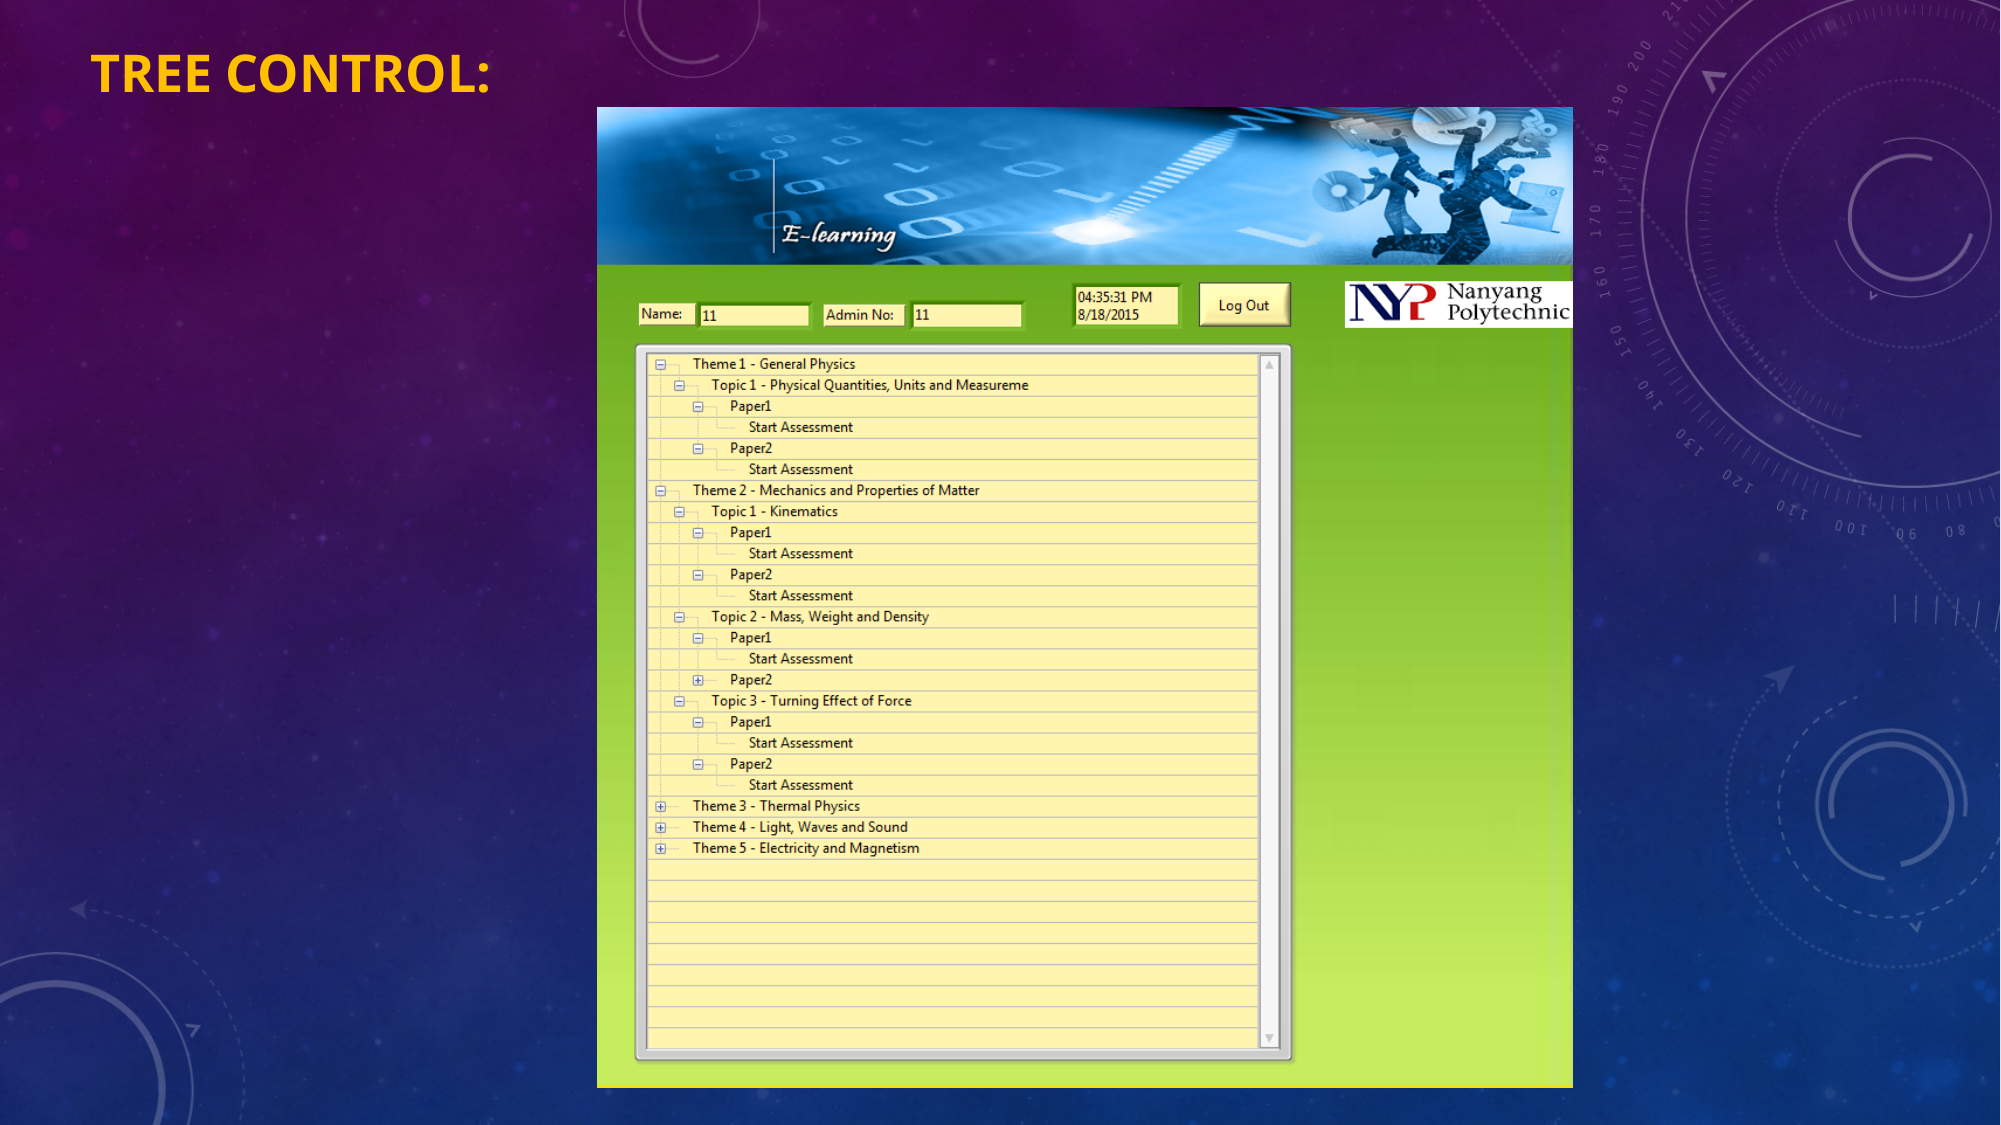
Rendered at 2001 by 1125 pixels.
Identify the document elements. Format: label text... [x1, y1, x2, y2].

title Tree control: [75, 36, 1210, 108]
picture [0, 0, 2001, 1125]
